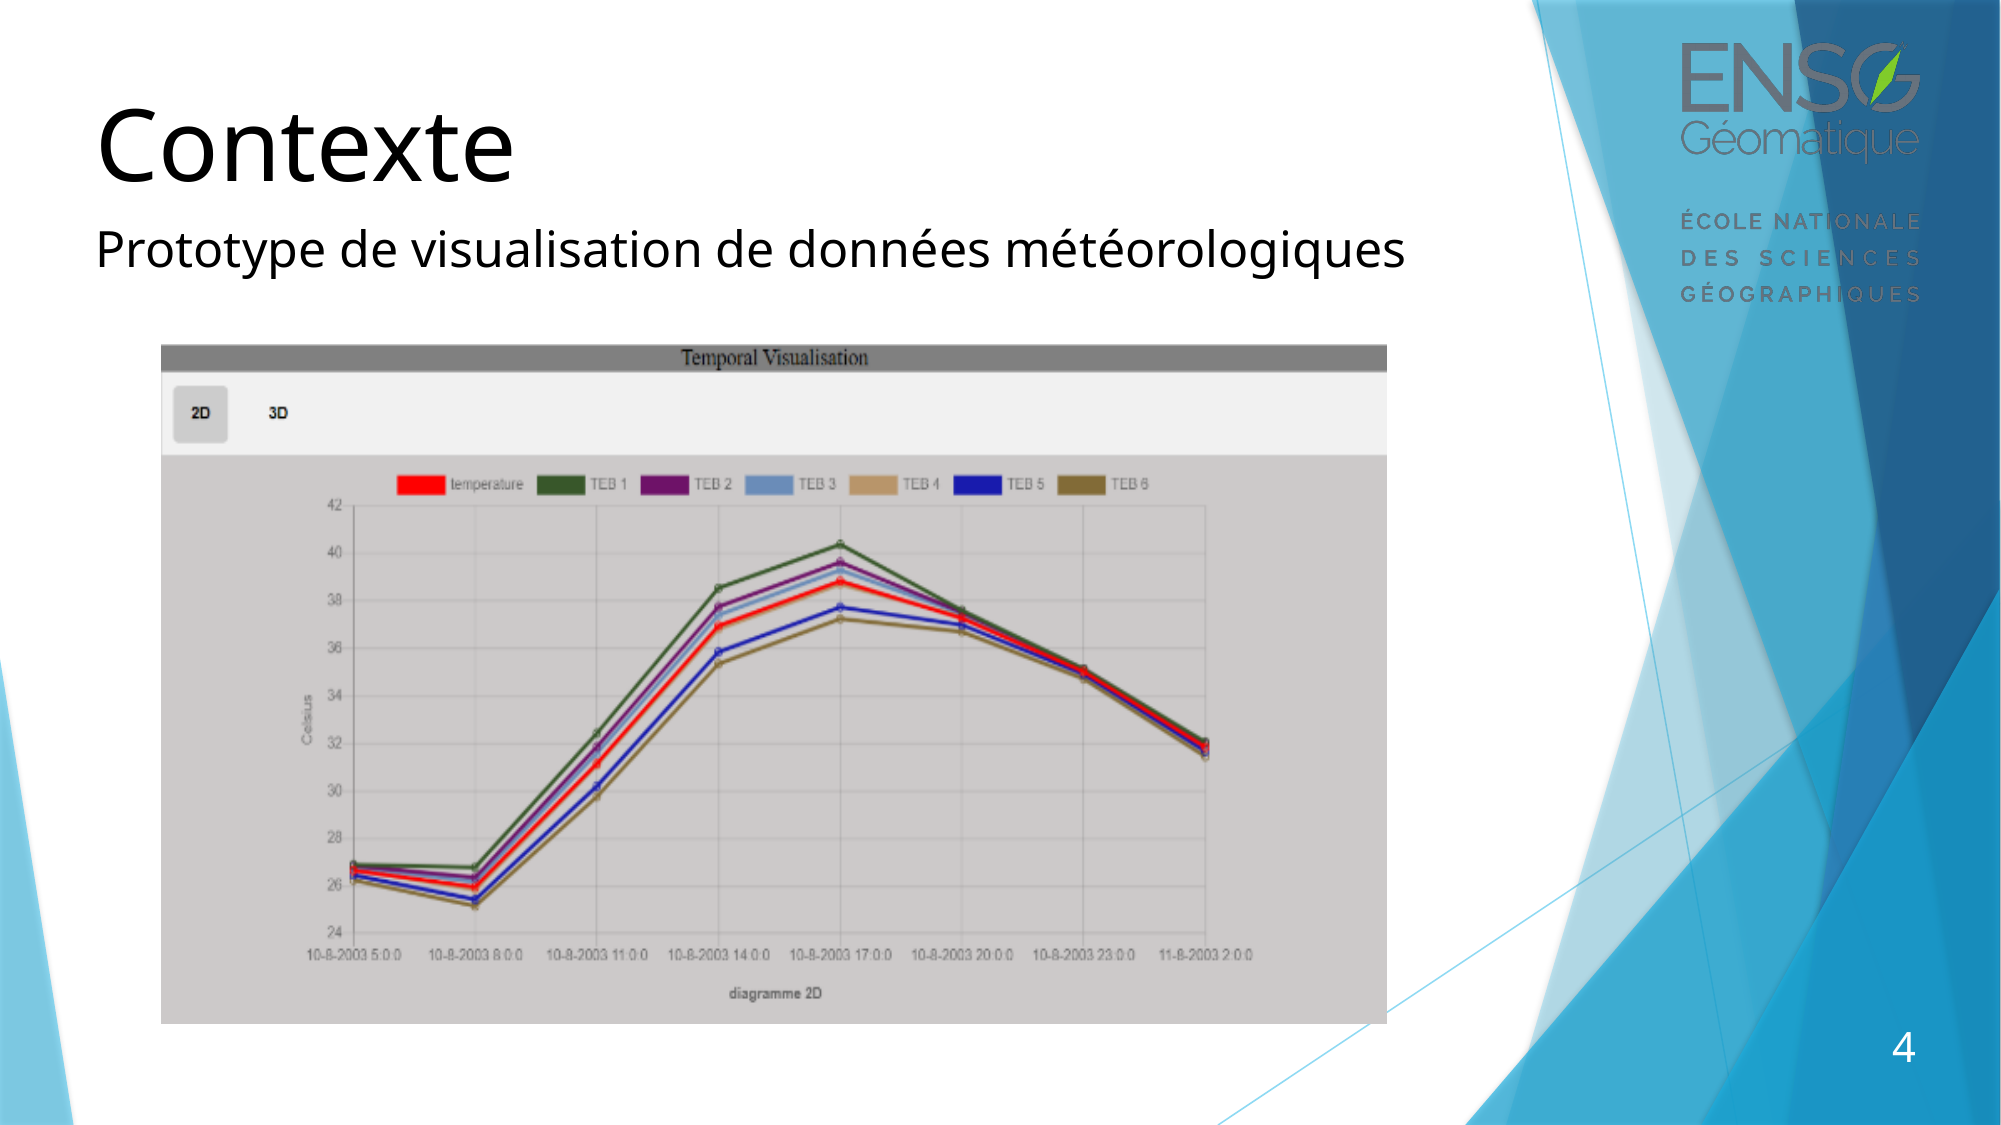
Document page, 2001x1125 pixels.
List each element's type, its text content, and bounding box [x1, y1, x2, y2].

picture [1680, 41, 1920, 303]
title Contexte [80, 73, 596, 194]
picture [161, 343, 1388, 1025]
text_box Prototype de visualisation de données météorologiques [80, 210, 1657, 302]
slide_number 4 [1856, 989, 1932, 1109]
